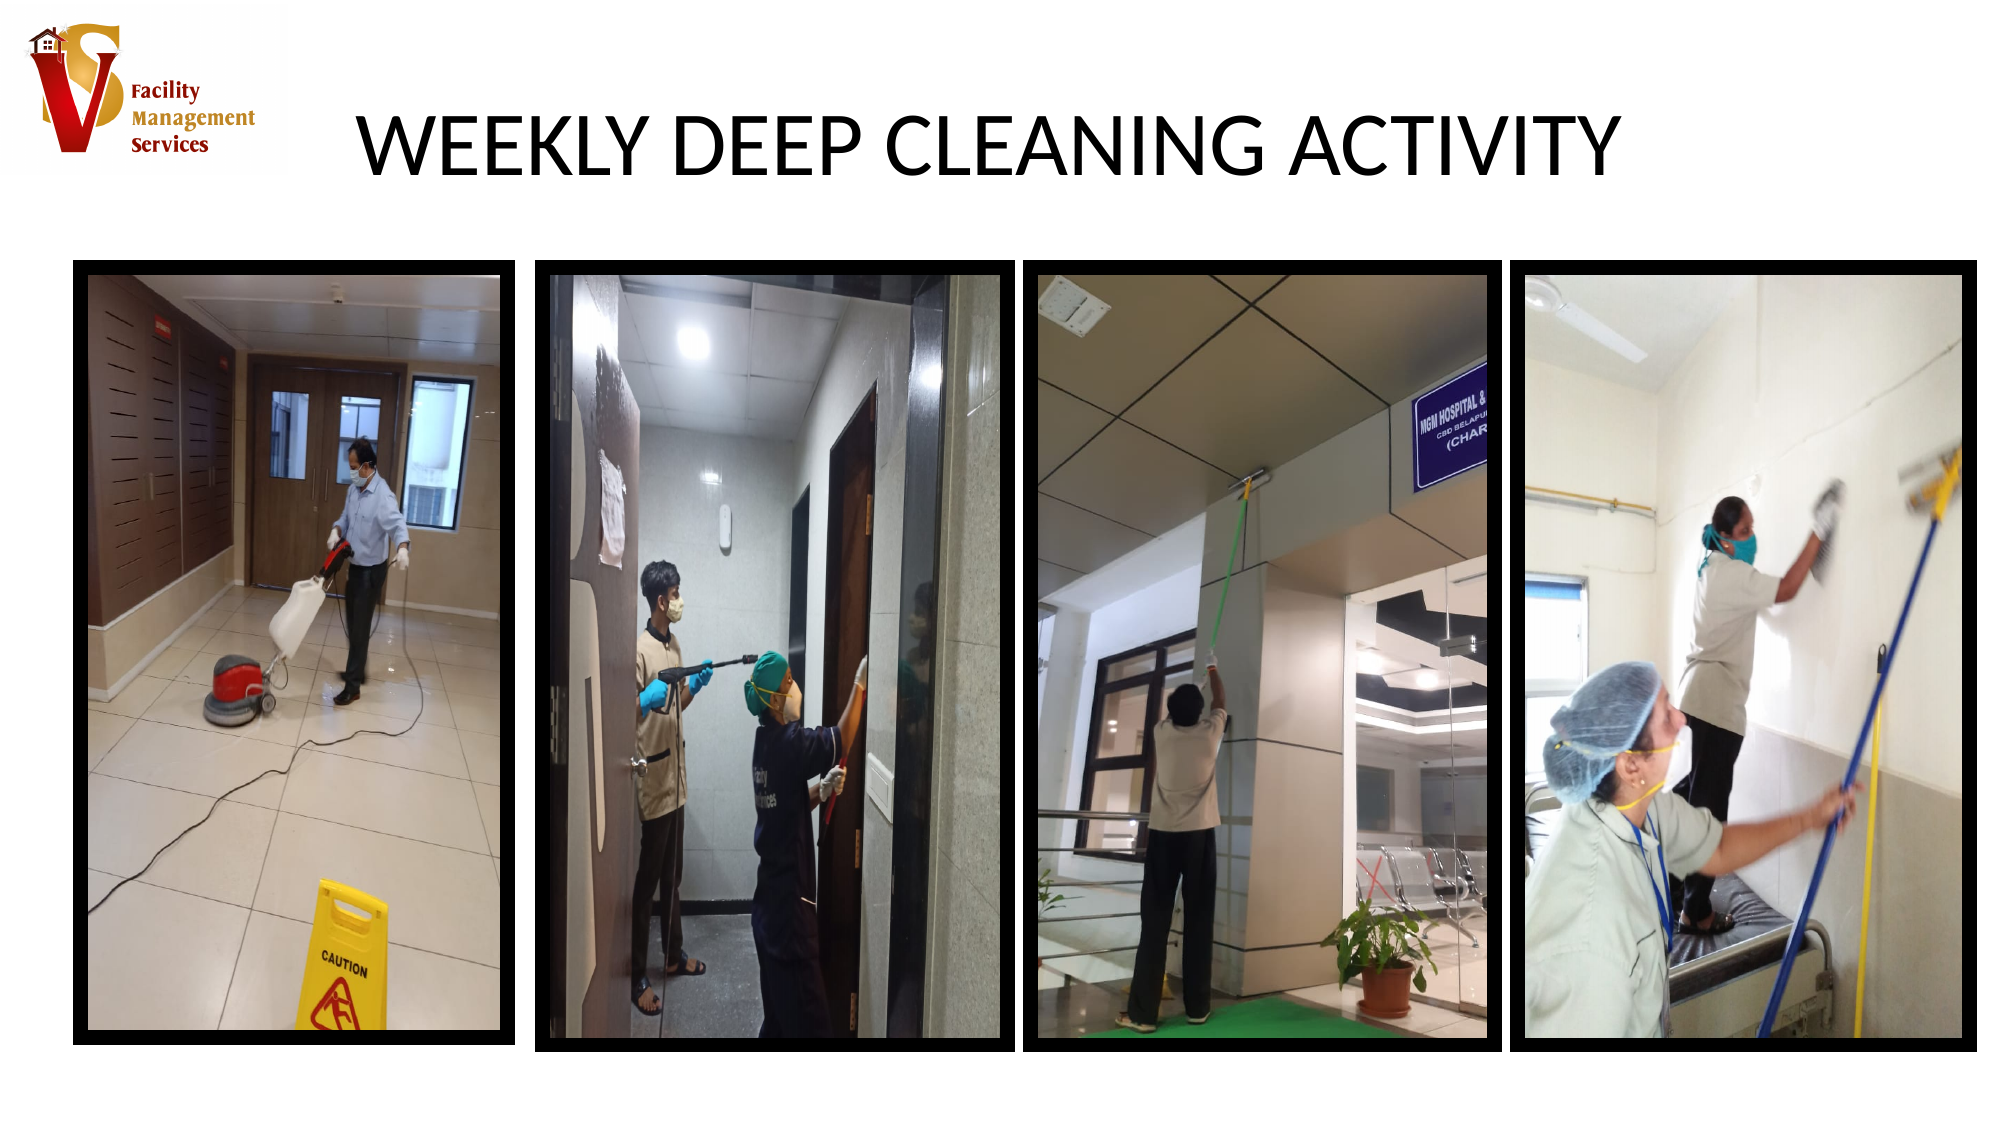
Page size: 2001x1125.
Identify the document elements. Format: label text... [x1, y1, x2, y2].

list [87, 274, 501, 1031]
title WEEKLY DEEP CLEANING ACTIVITY [99, 45, 1900, 233]
picture [549, 274, 1001, 1038]
picture [1037, 274, 1488, 1038]
picture [0, 4, 288, 176]
picture [1524, 274, 1963, 1038]
